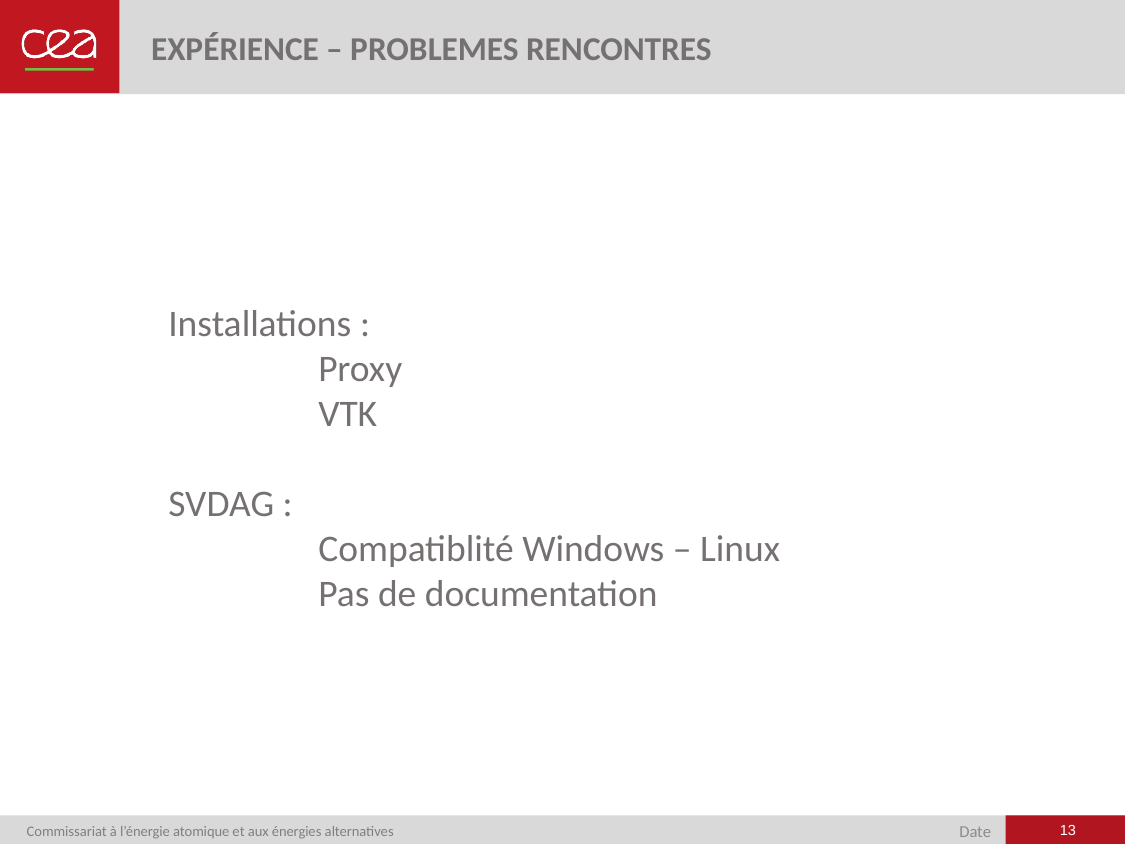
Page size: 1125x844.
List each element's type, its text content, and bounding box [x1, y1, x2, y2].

text_box <numéro> [1029, 820, 1107, 839]
text_box Installations : Proxy VTK SVDAG : Compatiblité Windows – Linux Pas de documentation [153, 291, 1052, 567]
picture [20, 27, 97, 71]
text_box Expérience – Problemes rencontres [136, 24, 1125, 71]
